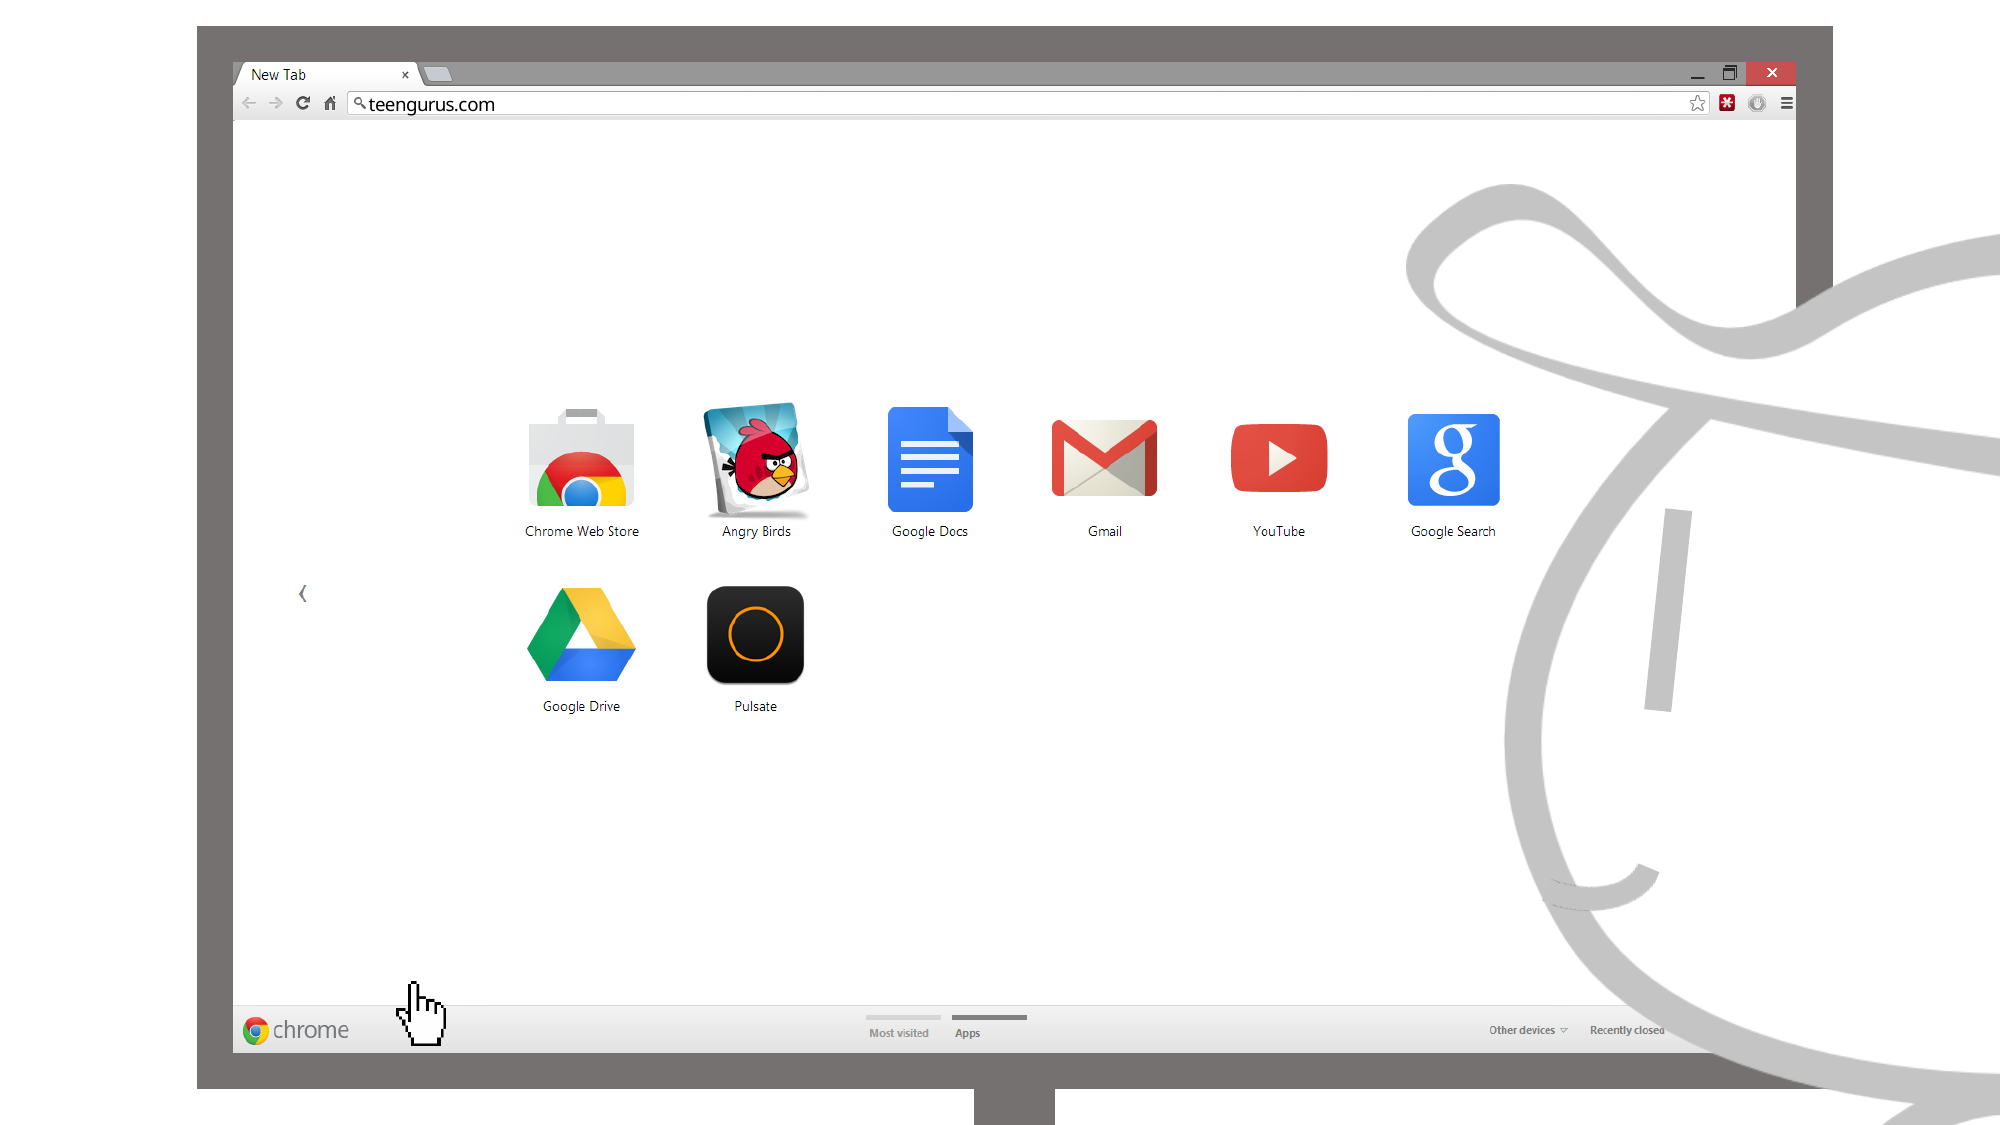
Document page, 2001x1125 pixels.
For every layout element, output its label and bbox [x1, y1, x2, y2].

text_box [214, 43, 1816, 1072]
picture [232, 61, 2000, 1125]
